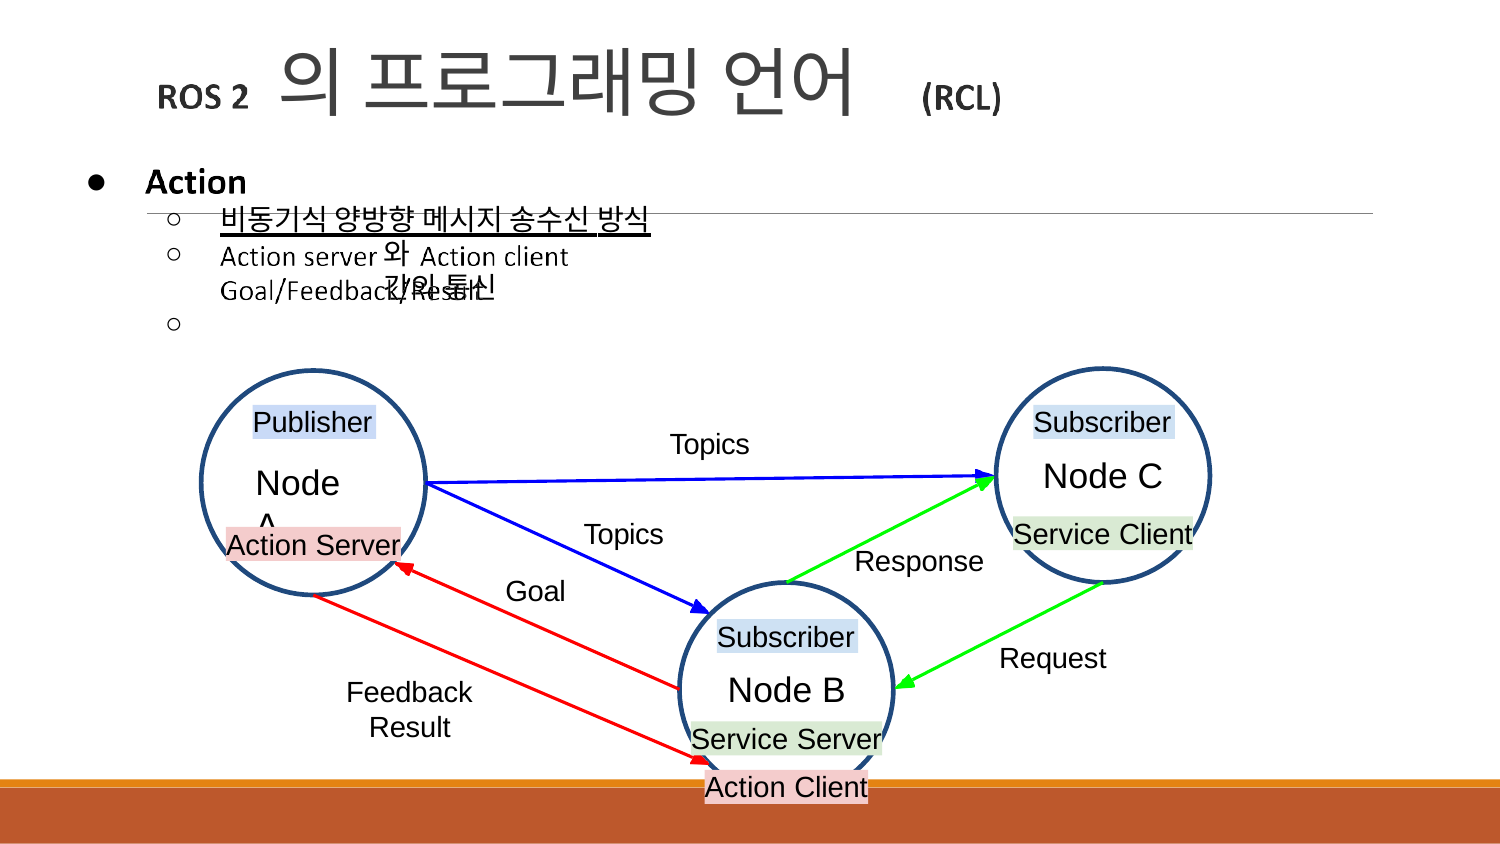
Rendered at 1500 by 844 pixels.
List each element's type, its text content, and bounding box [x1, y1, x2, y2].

text_box Subscriber [1033, 404, 1175, 439]
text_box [394, 468, 1106, 692]
text_box [716, 756, 871, 769]
text_box Service Server [717, 721, 883, 756]
text_box Action Client [704, 769, 869, 804]
title 의 프로그래밍 언어 [174, 0, 1413, 126]
text_box Node A [253, 458, 374, 526]
text_box Topics [667, 423, 755, 461]
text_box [311, 592, 709, 766]
text_box ● 비동기식 양방향 메시지 송수신 방식 와 간의 통신 ○ [83, 153, 702, 340]
picture [145, 167, 245, 195]
text_box Node B [725, 699, 848, 710]
picture [923, 82, 1001, 116]
picture [159, 84, 248, 110]
picture [419, 244, 568, 266]
text_box [1114, 551, 1179, 582]
text_box [232, 561, 392, 595]
picture [220, 245, 378, 266]
text_box [996, 368, 1210, 534]
text_box Node C [1040, 450, 1166, 496]
picture [221, 277, 483, 304]
text_box [201, 370, 425, 552]
text_box Publisher [252, 404, 377, 439]
text_box [717, 699, 893, 736]
text_box Action Server [225, 526, 392, 561]
text_box Service Client [1114, 516, 1193, 551]
